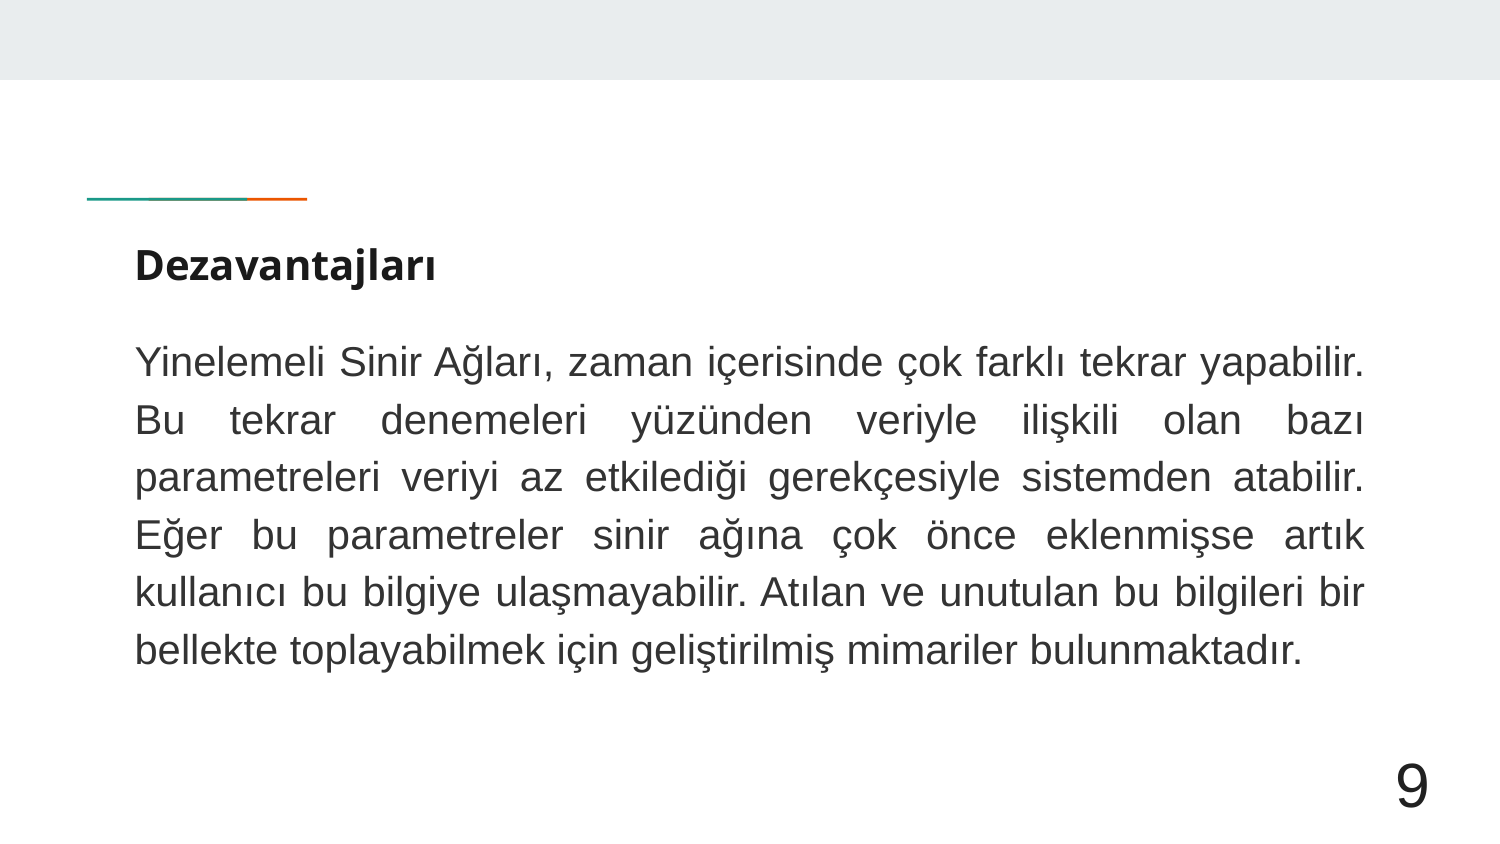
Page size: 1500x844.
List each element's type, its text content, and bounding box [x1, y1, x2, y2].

title Dezavantajları [119, 216, 1381, 305]
list Yinelemeli Sinir Ağları, zaman içerisinde çok farklı tekrar yapabilir. Bu tekrar denemeleri yüzünden veriyle ilişkili olan bazı parametreleri veriyi az etkilediği gerekçesiyle sistemden atabilir. Eğer bu parametreler sinir ağına çok önce eklenmişse artık kullanıcı bu bilgiye ulaşmayabilir. Atılan ve unutulan bu bilgileri bir bellekte toplayabilmek için geliştirilmiş mimariler bulunmaktadır. [119, 312, 1381, 751]
text_box 9 [1380, 729, 1490, 835]
